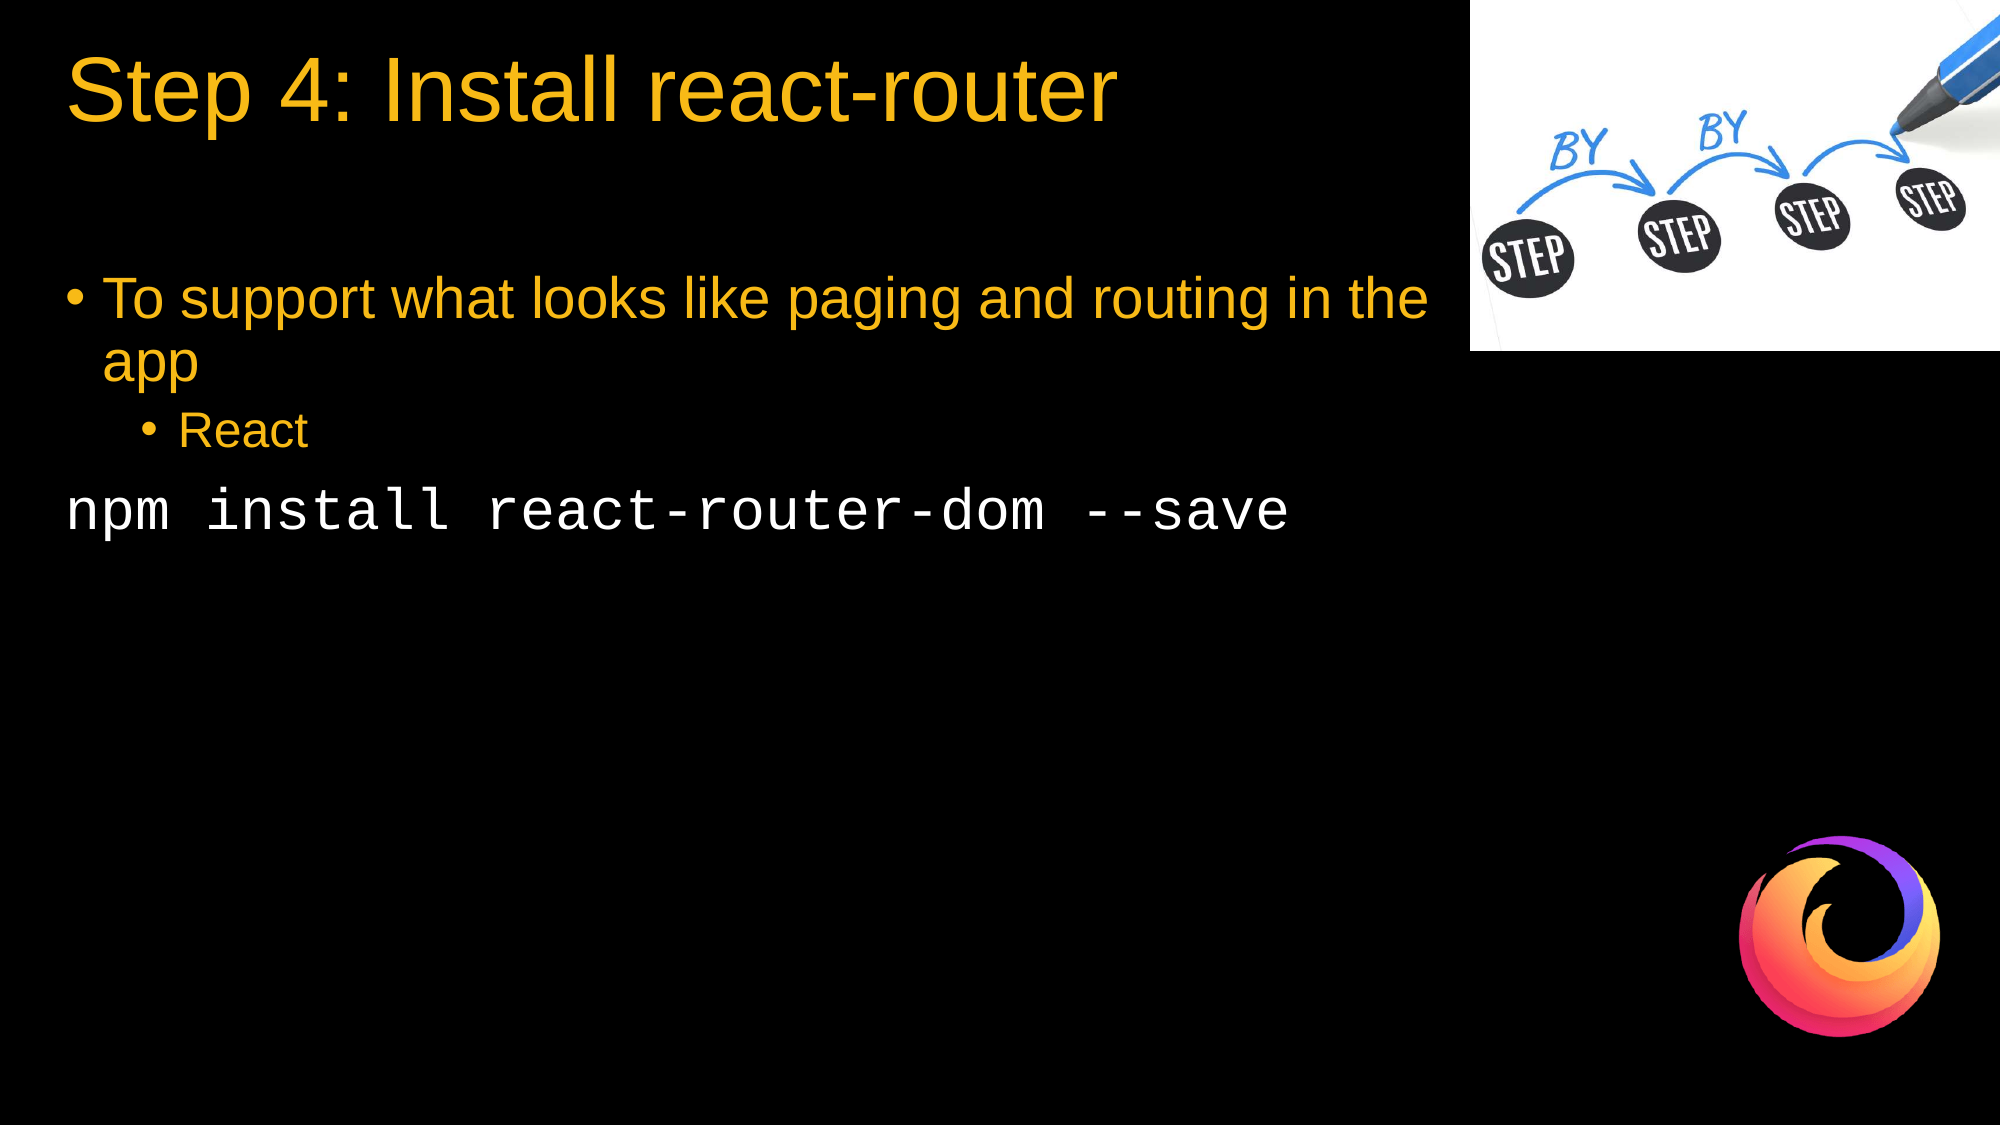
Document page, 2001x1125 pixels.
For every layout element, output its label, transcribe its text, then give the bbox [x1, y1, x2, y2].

title Step 4: Install react-router [50, 35, 1469, 149]
picture [1469, 0, 2000, 351]
picture [1728, 825, 1950, 1047]
list To support what looks like paging and routing in the app React npm install react-router-dom --save [50, 261, 1470, 1067]
